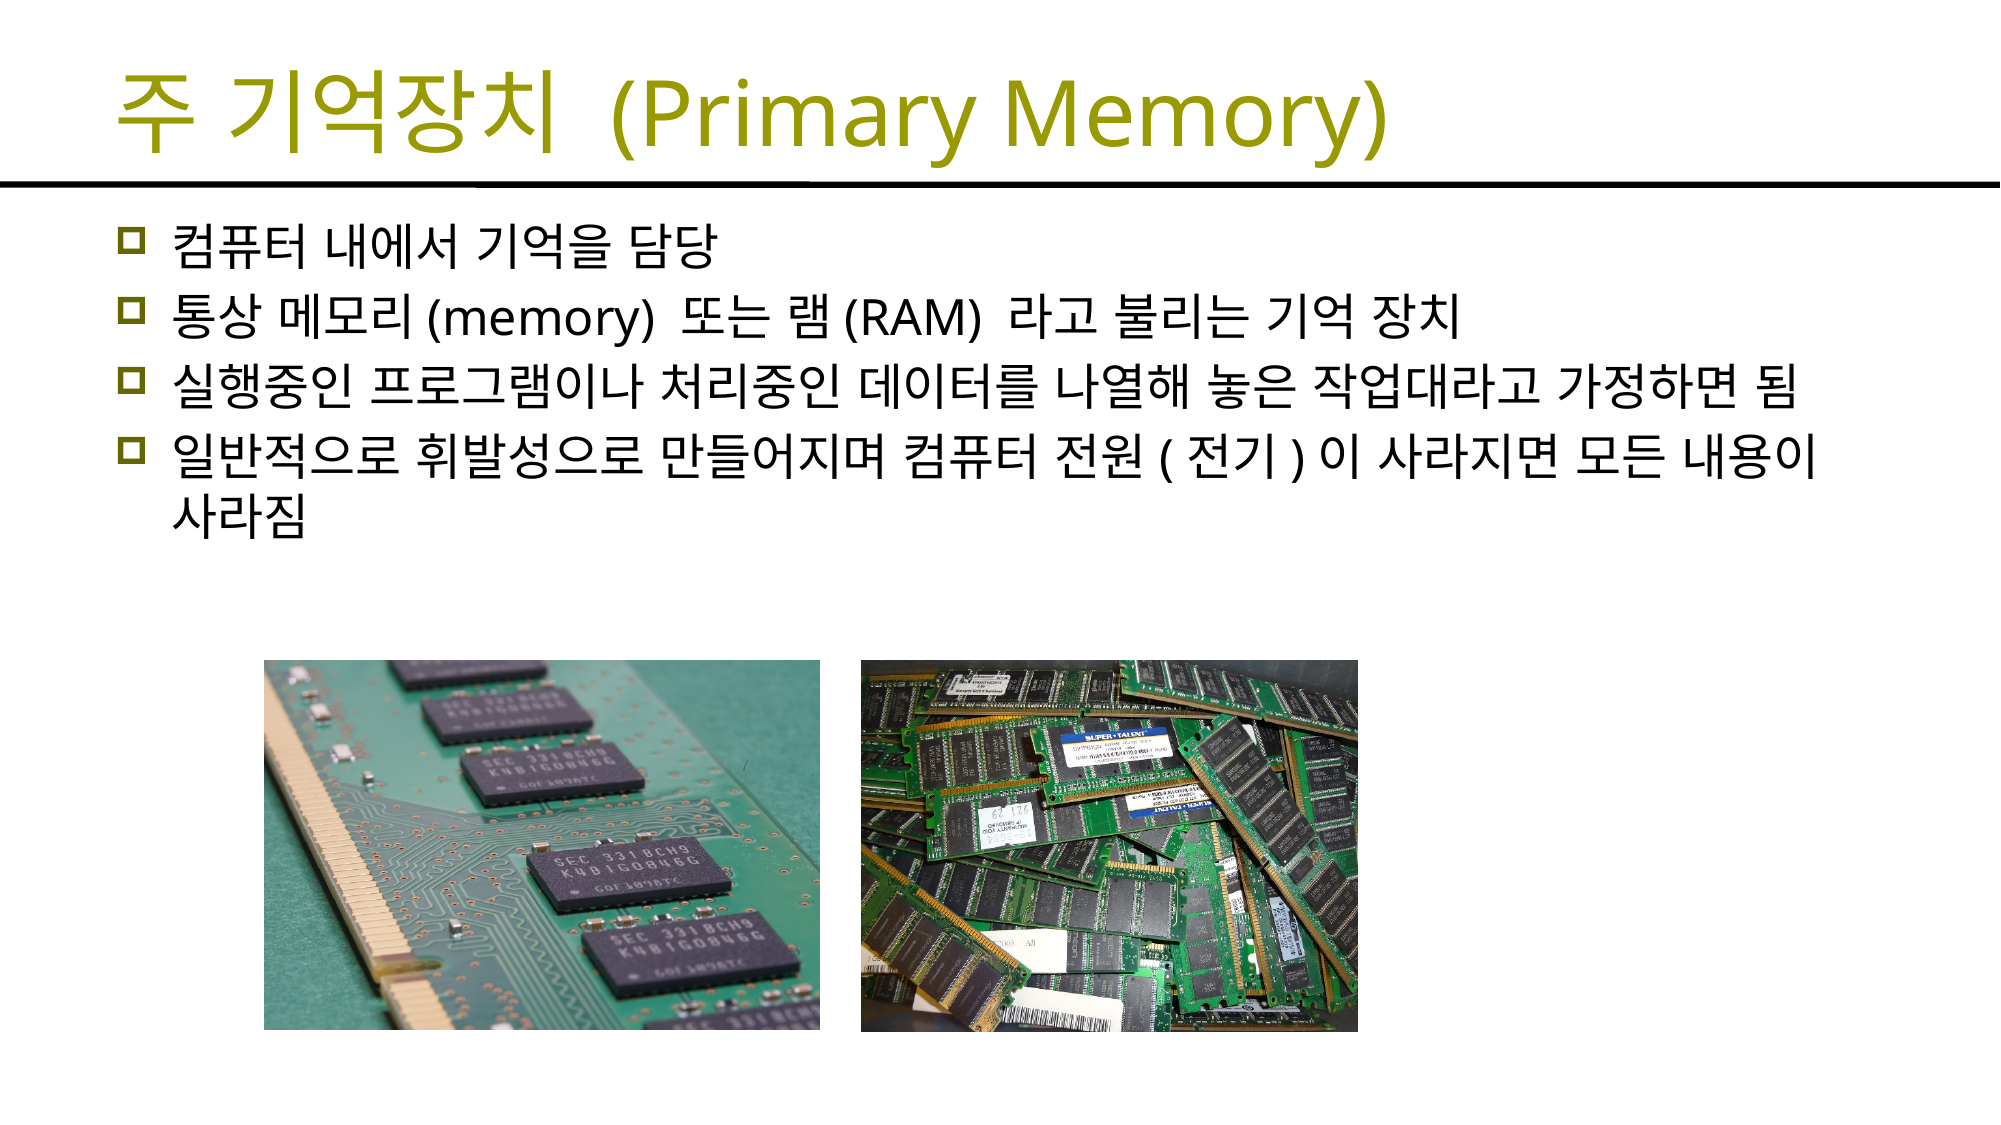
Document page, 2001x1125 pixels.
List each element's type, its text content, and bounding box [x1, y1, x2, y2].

title 주 기억장치 (Primary Memory) [99, 45, 1900, 173]
list 컴퓨터 내에서 기억을 담당 통상 메모리(memory) 또는 램(RAM) 라고 불리는 기억 장치 실행중인 프로그램이나 처리중인 데이터를 나열해 놓은 작업대라고 가정하면 됨 일반적으로 휘발성으로 만들어지며 컴퓨터 전원(전기)이 사라지면 모든 내용이 사라짐 [99, 208, 1900, 1006]
picture [861, 659, 1358, 1033]
picture [264, 659, 820, 1031]
